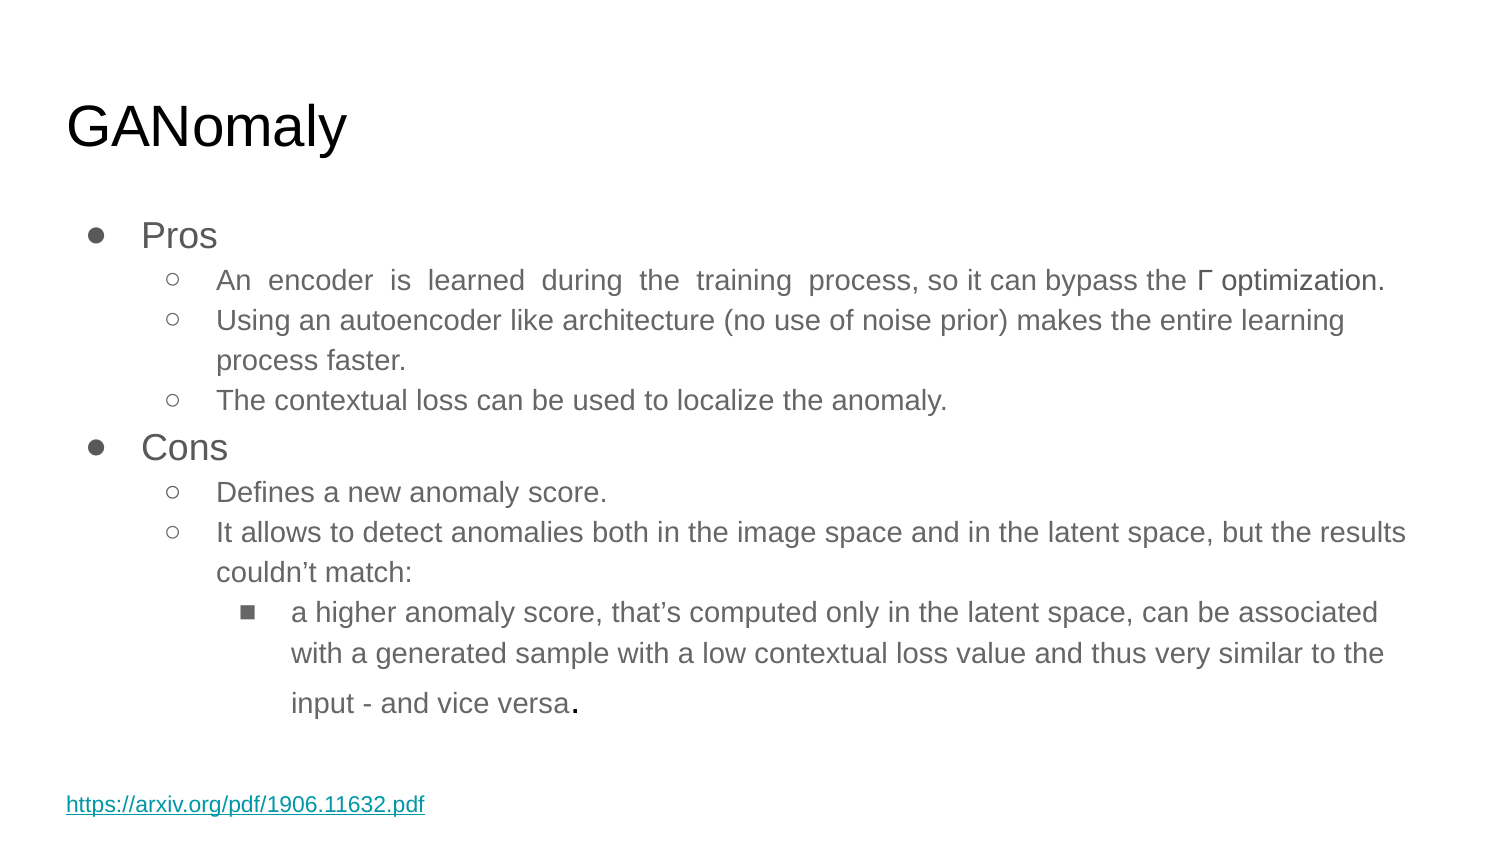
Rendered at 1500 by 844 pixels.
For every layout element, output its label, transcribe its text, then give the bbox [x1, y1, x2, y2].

title GANomaly [51, 72, 1449, 167]
list Pros An encoder is learned during the training process, so it can bypass the Γ optimization. Using an autoencoder like architecture (no use of noise prior) makes the entire learning process faster. The contextual loss can be used to localize the anomaly. Cons Defines a new anomaly score. It allows to detect anomalies both in the image space and in the latent space, but the results couldn’t match: a higher anomaly score, that’s computed only in the latent space, can be associated with a generated sample with a low contextual loss value and thus very similar to the input - and vice versa. https://arxiv.org/pdf/1906.11632.pdf [51, 189, 1449, 750]
